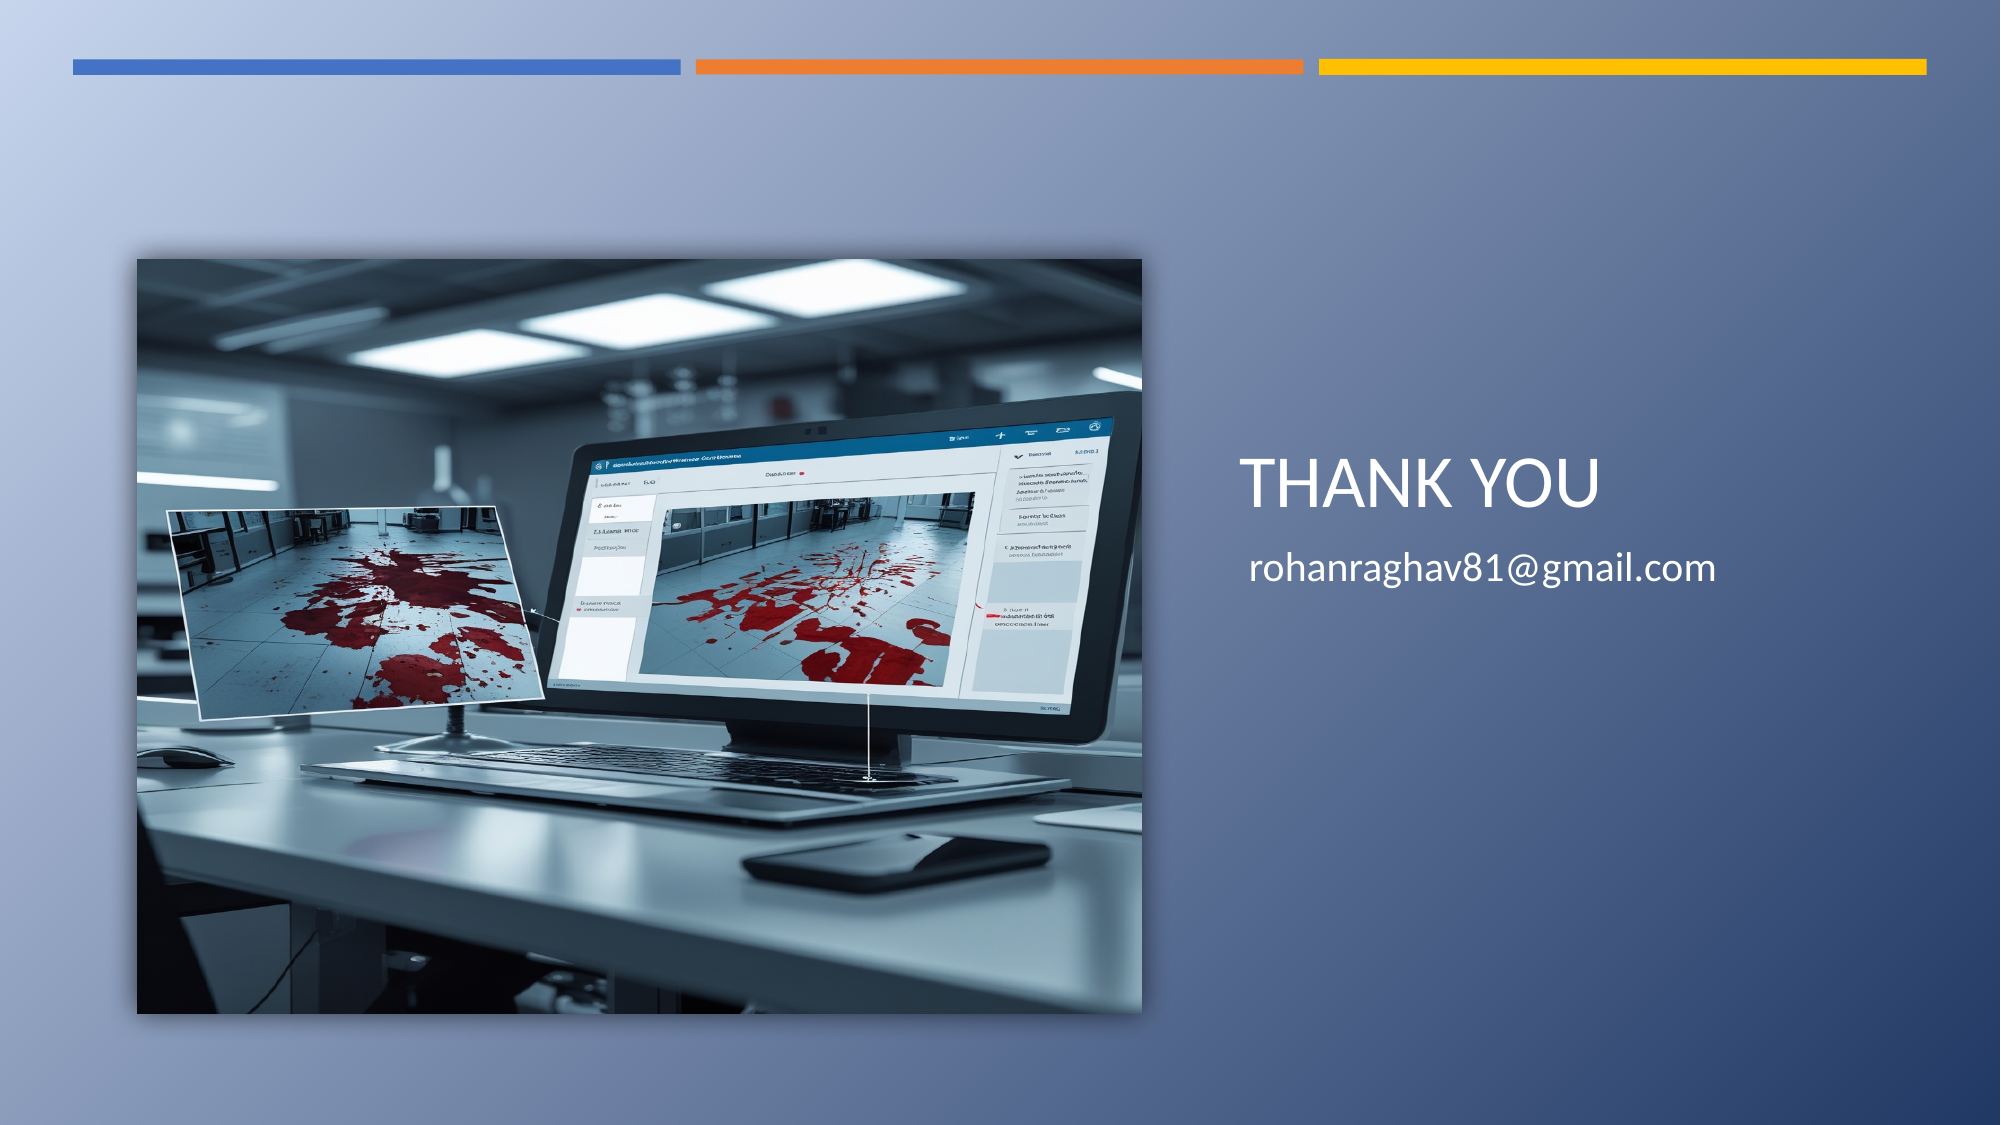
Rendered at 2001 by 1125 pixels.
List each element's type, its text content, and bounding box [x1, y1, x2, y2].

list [137, 259, 1142, 1014]
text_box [73, 58, 1927, 75]
list THANK YOU rohanraghav81@gmail.com [1224, 93, 1863, 1014]
